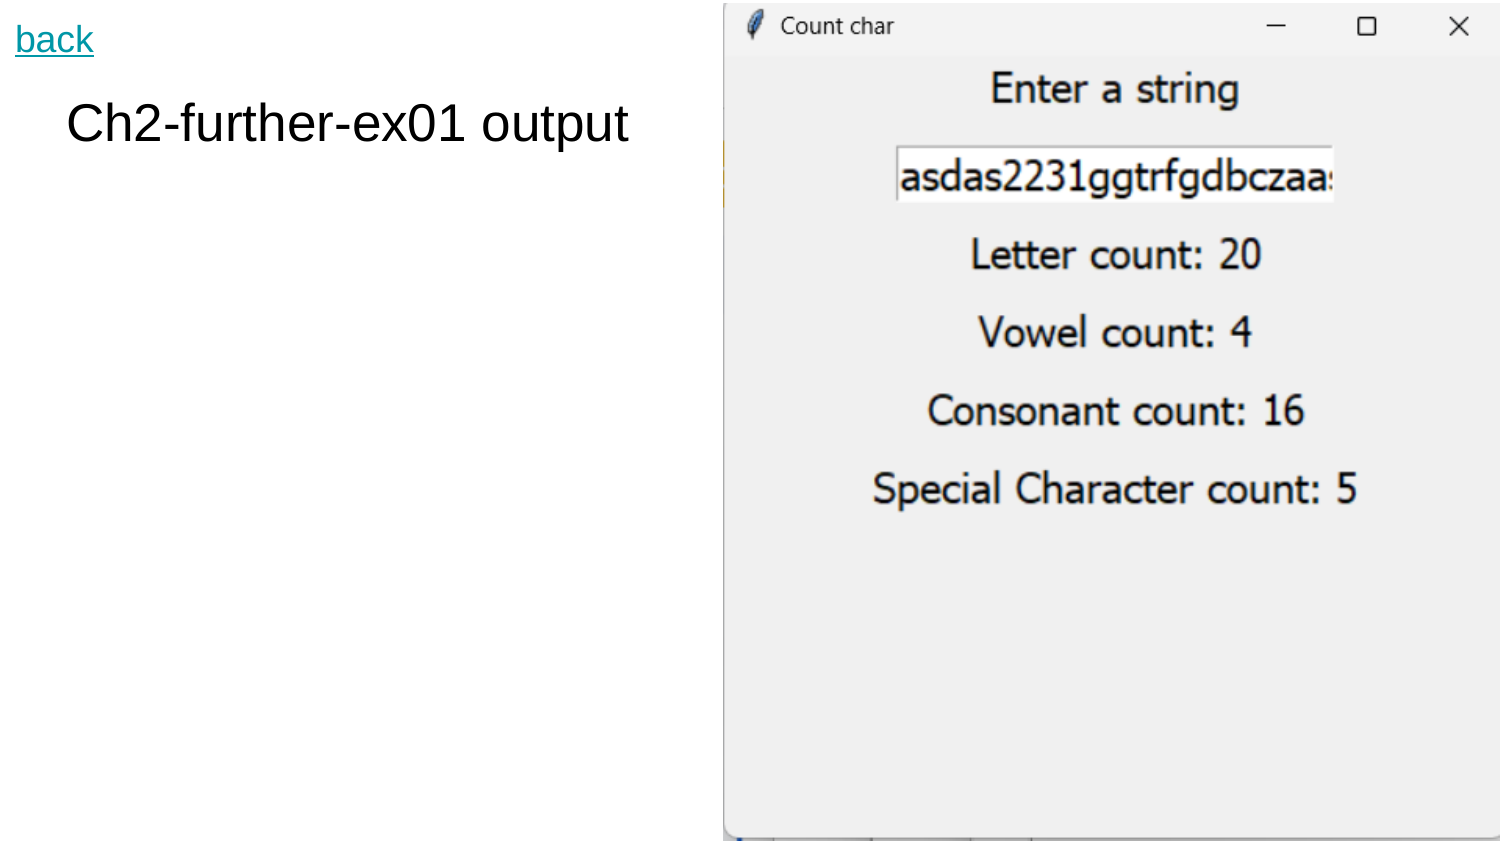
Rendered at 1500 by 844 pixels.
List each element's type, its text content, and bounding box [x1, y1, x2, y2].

text_box back [0, 0, 493, 75]
title Ch2-further-ex01 output [51, 72, 718, 167]
picture [723, 2, 1500, 841]
